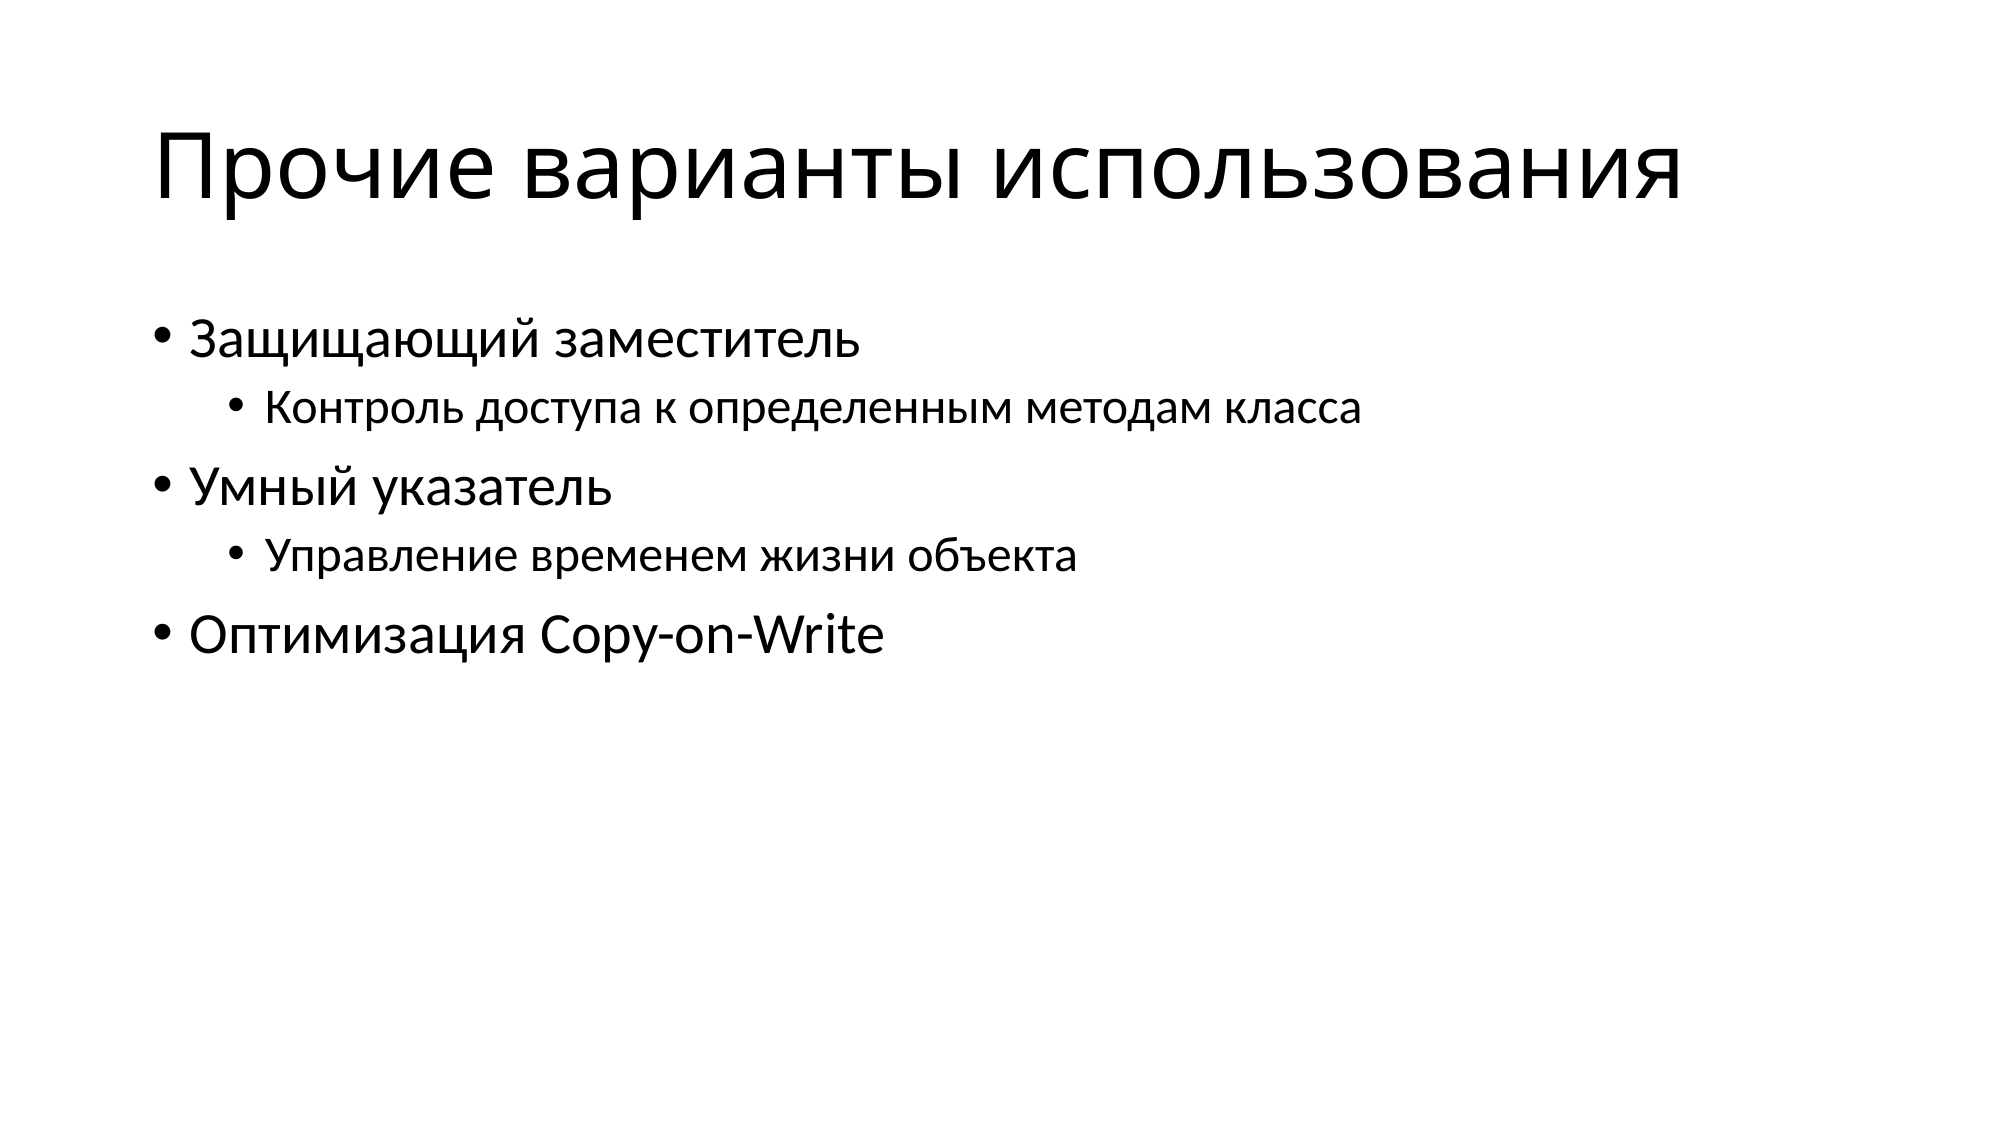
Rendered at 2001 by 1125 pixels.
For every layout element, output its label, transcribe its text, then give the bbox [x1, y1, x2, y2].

list Защищающий заместитель Контроль доступа к определенным методам класса Умный указатель Управление временем жизни объекта Оптимизация Copy-on-Write [137, 299, 1863, 1014]
title Прочие варианты использования [137, 59, 1863, 278]
